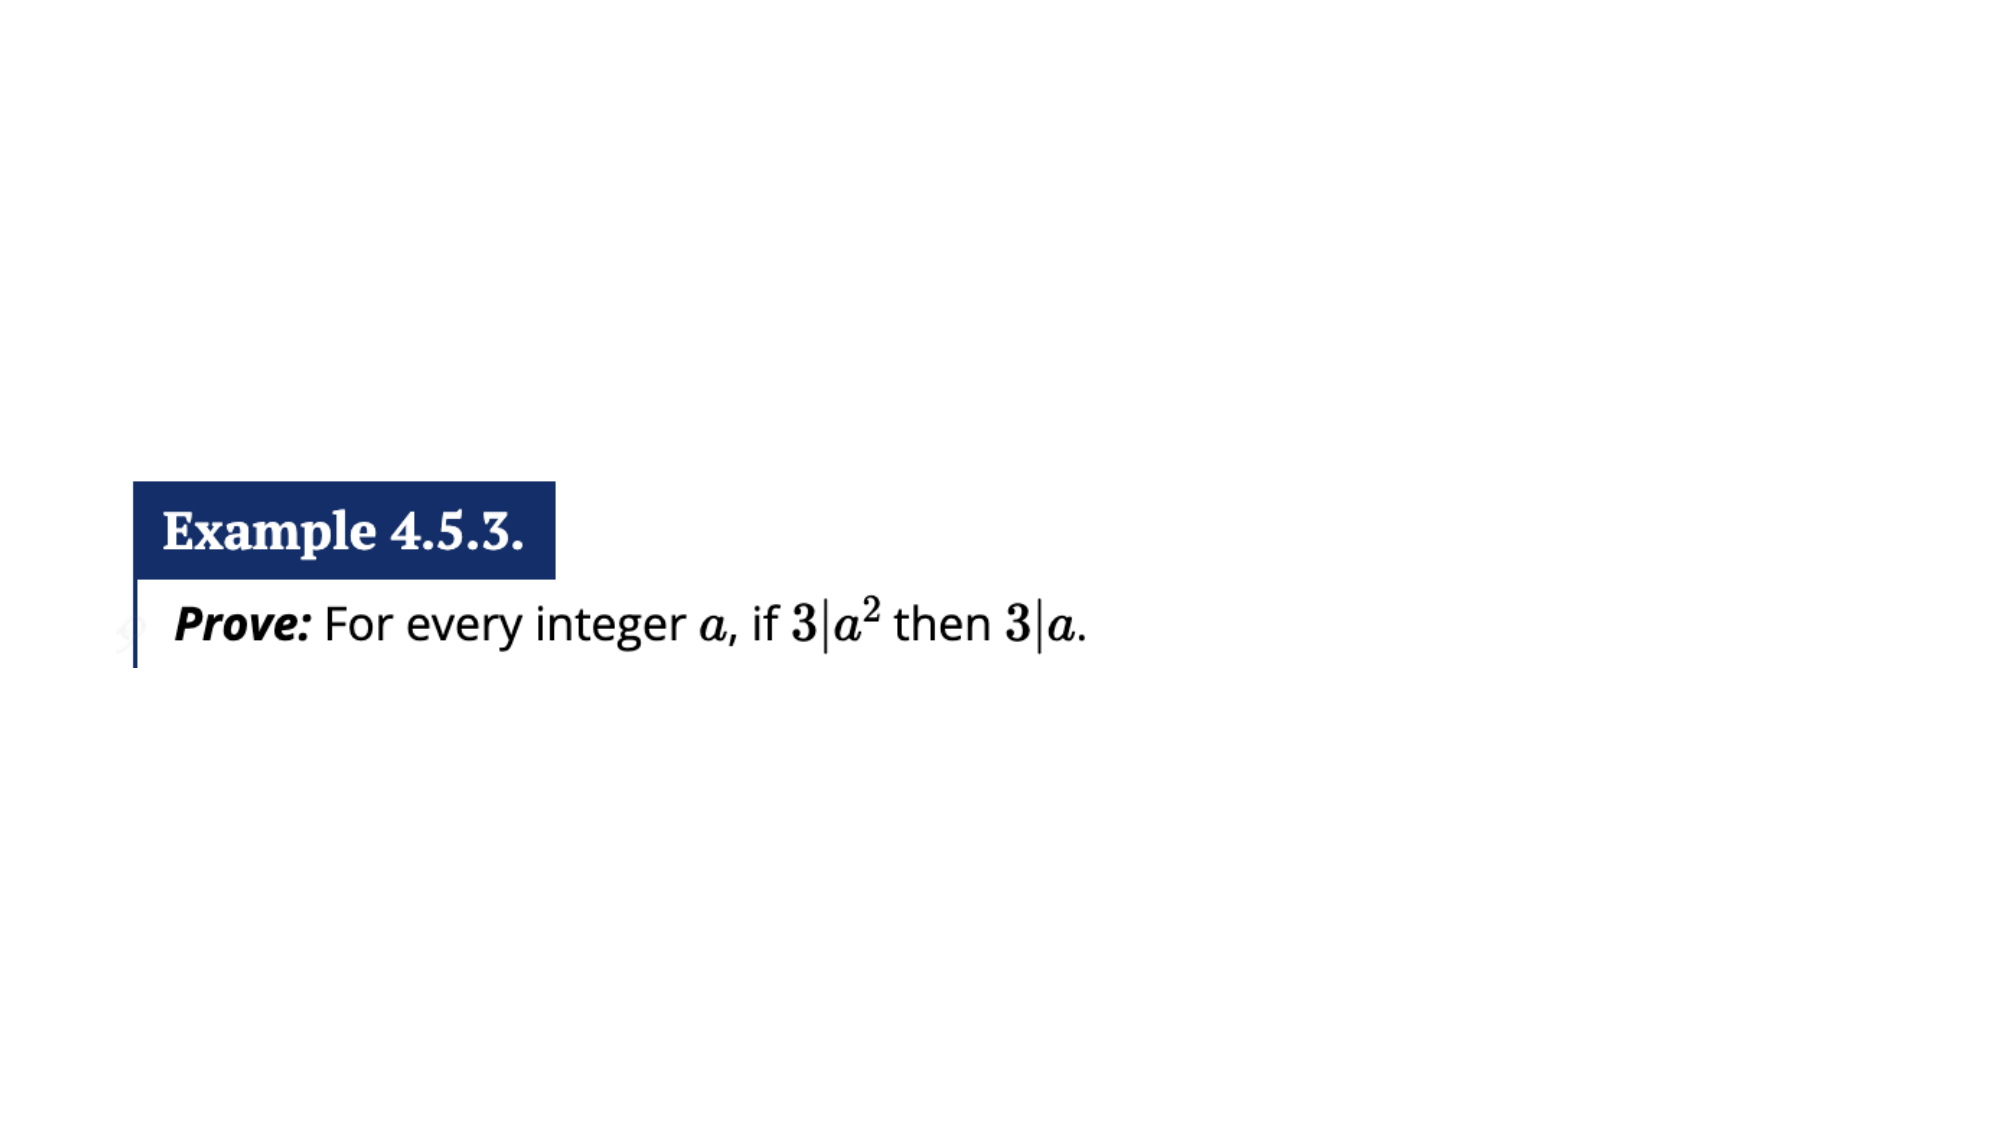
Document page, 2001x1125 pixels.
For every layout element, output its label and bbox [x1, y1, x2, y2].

picture [115, 456, 1884, 669]
